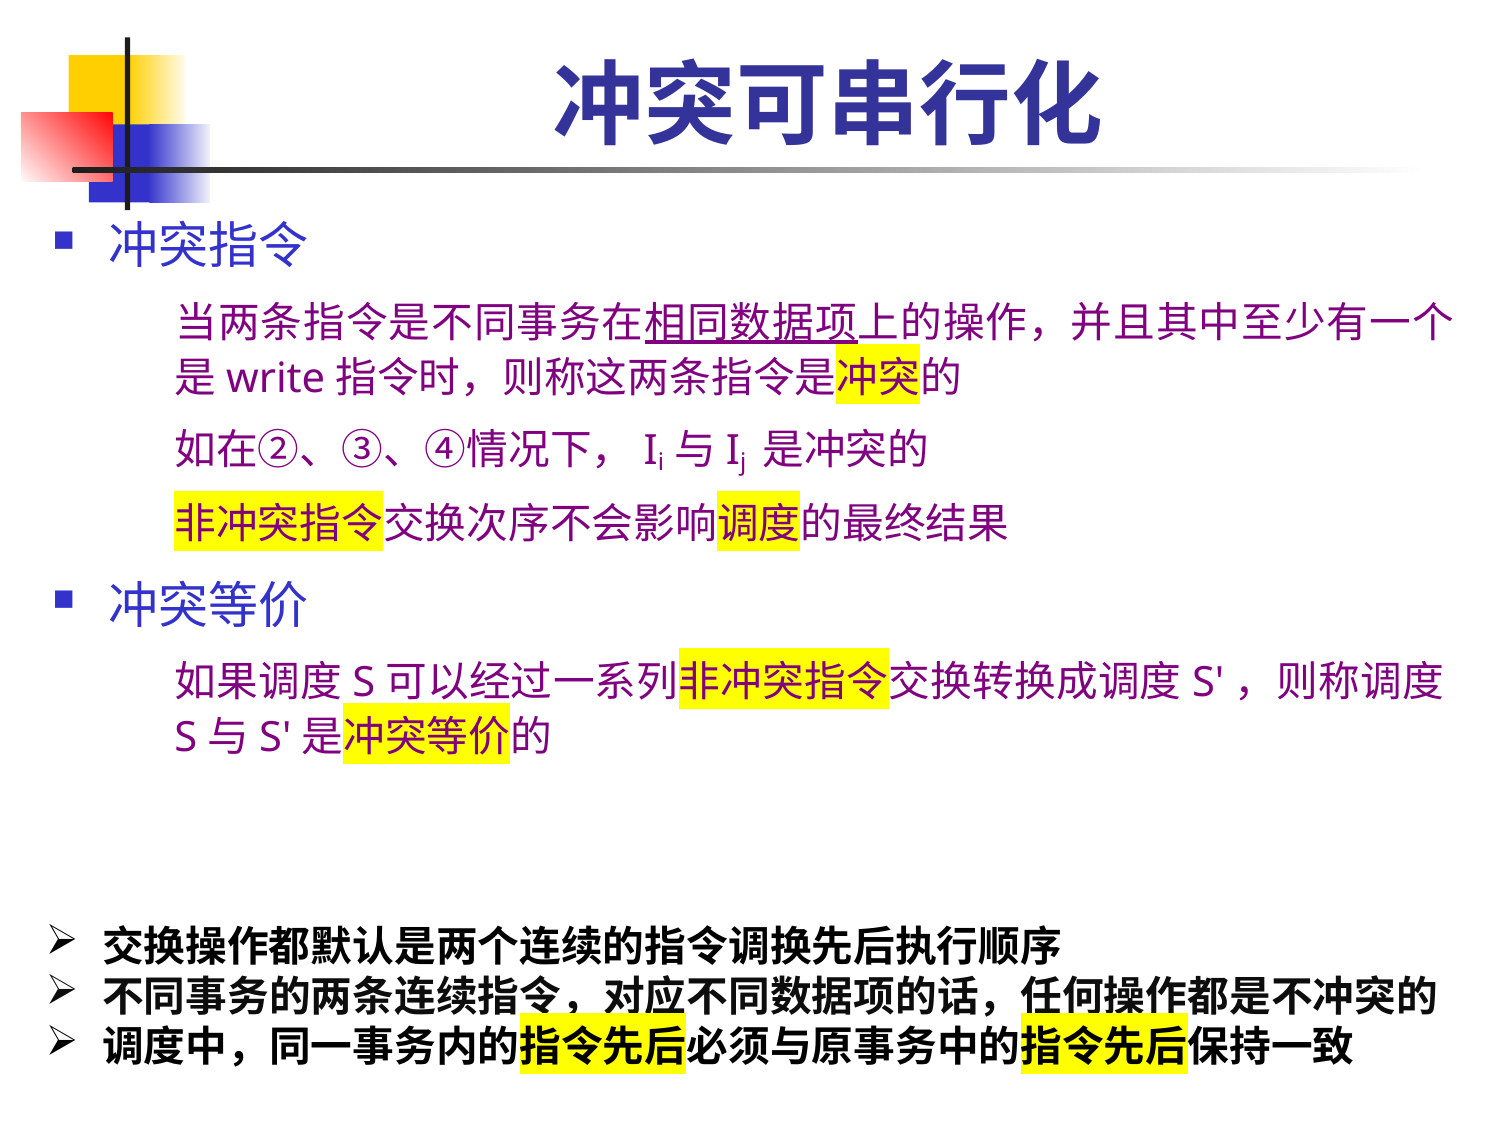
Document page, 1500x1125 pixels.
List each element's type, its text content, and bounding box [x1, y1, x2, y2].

text_box 交换操作都默认是两个连续的指令调换先后执行顺序 不同事务的两条连续指令，对应不同数据项的话，任何操作都是不冲突的 调度中，同一事务内的指令先后必须与原事务中的指令先后保持一致 [31, 912, 1500, 1078]
title 冲突可串行化 [188, 24, 1468, 164]
list 冲突指令 当两条指令是不同事务在相同数据项上的操作，并且其中至少有一个是write指令时，则称这两条指令是冲突的 如在②、③、④情况下，Ii与Ij 是冲突的 非冲突指令交换次序不会影响调度的最终结果 冲突等价 如果调度S可以经过一系列非冲突指令交换转换成调度S'，则称调度S与S'是冲突等价的 [37, 212, 1470, 912]
